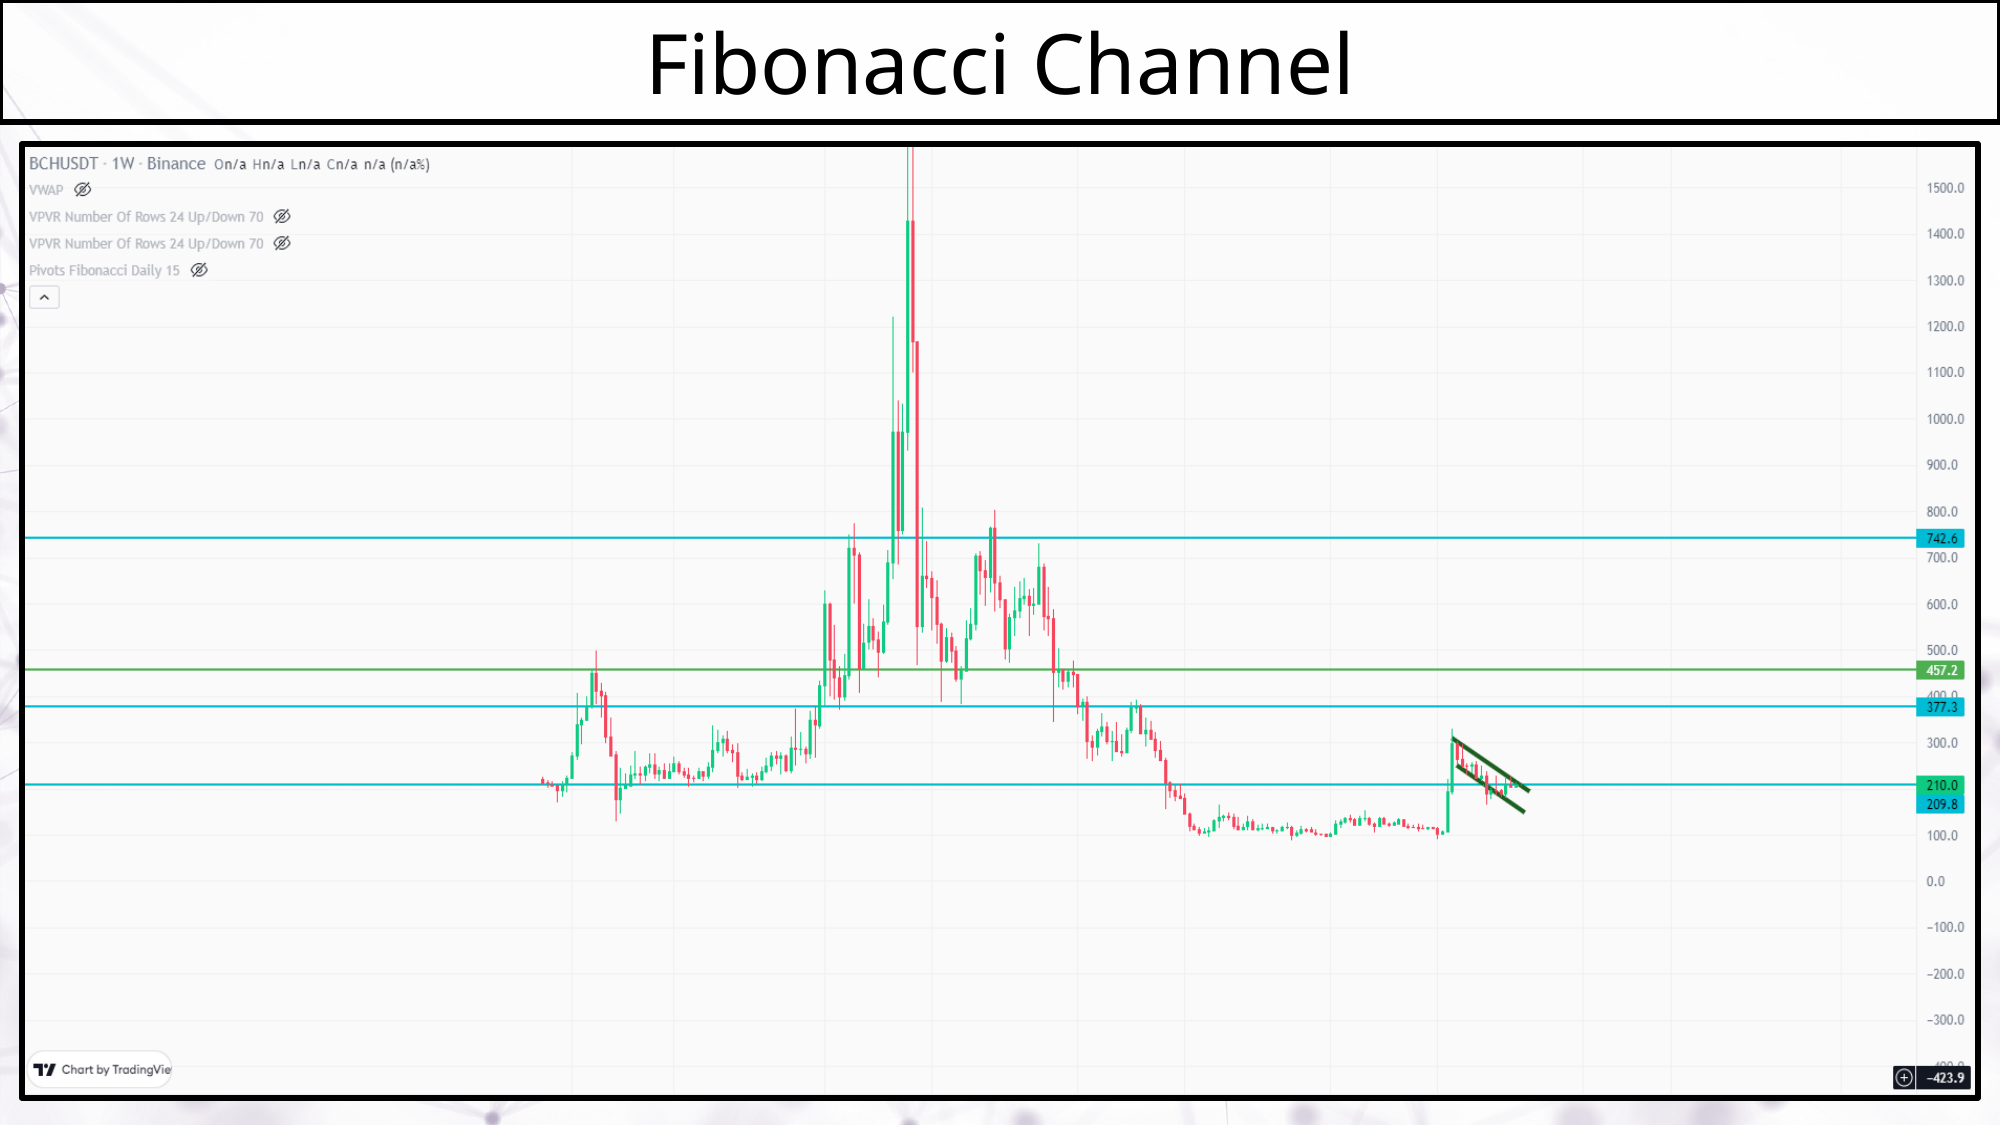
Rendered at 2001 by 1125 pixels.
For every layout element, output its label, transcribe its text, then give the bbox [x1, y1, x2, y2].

picture [24, 147, 1976, 1095]
title Fibonacci Channel [0, 0, 2000, 123]
